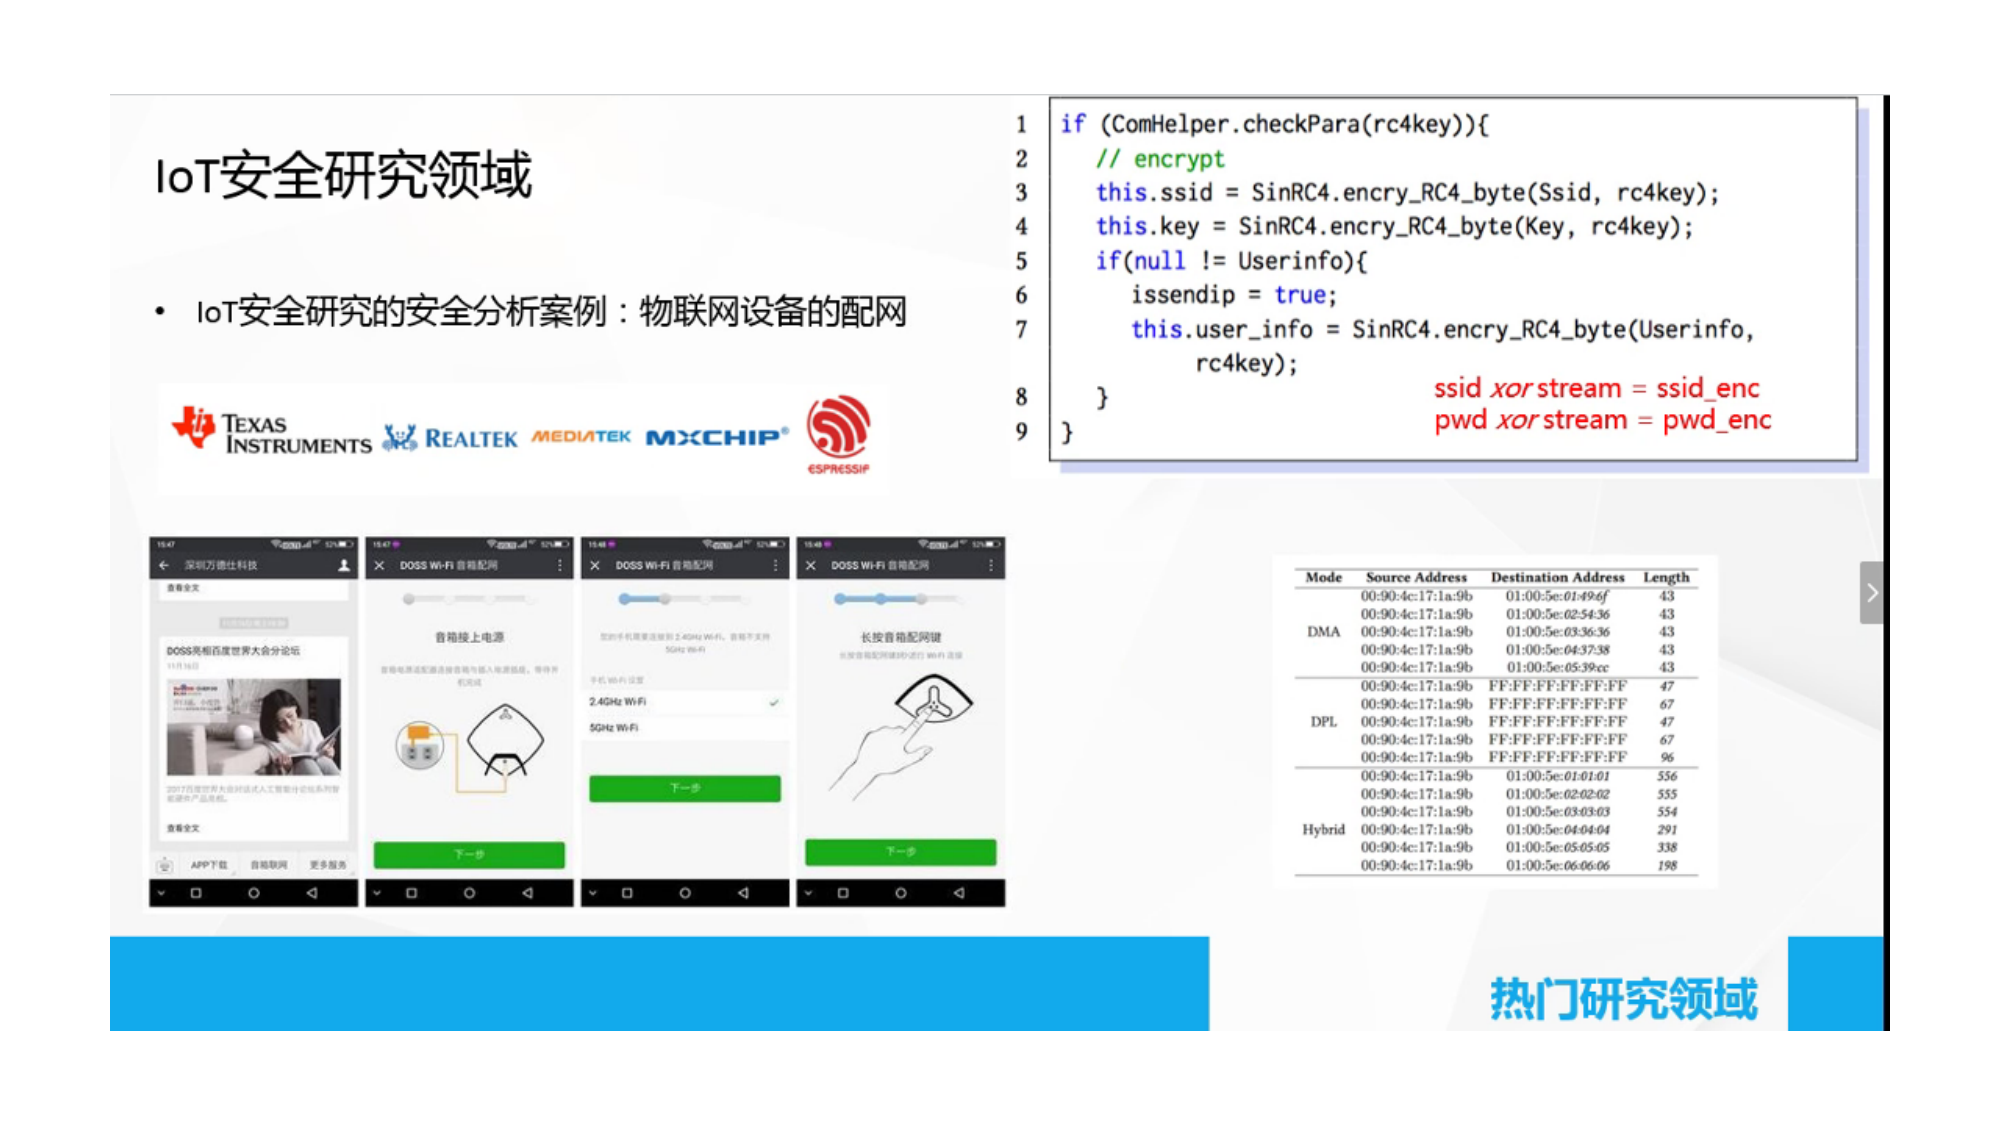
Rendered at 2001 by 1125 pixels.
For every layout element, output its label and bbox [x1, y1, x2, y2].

picture [110, 94, 1890, 1031]
